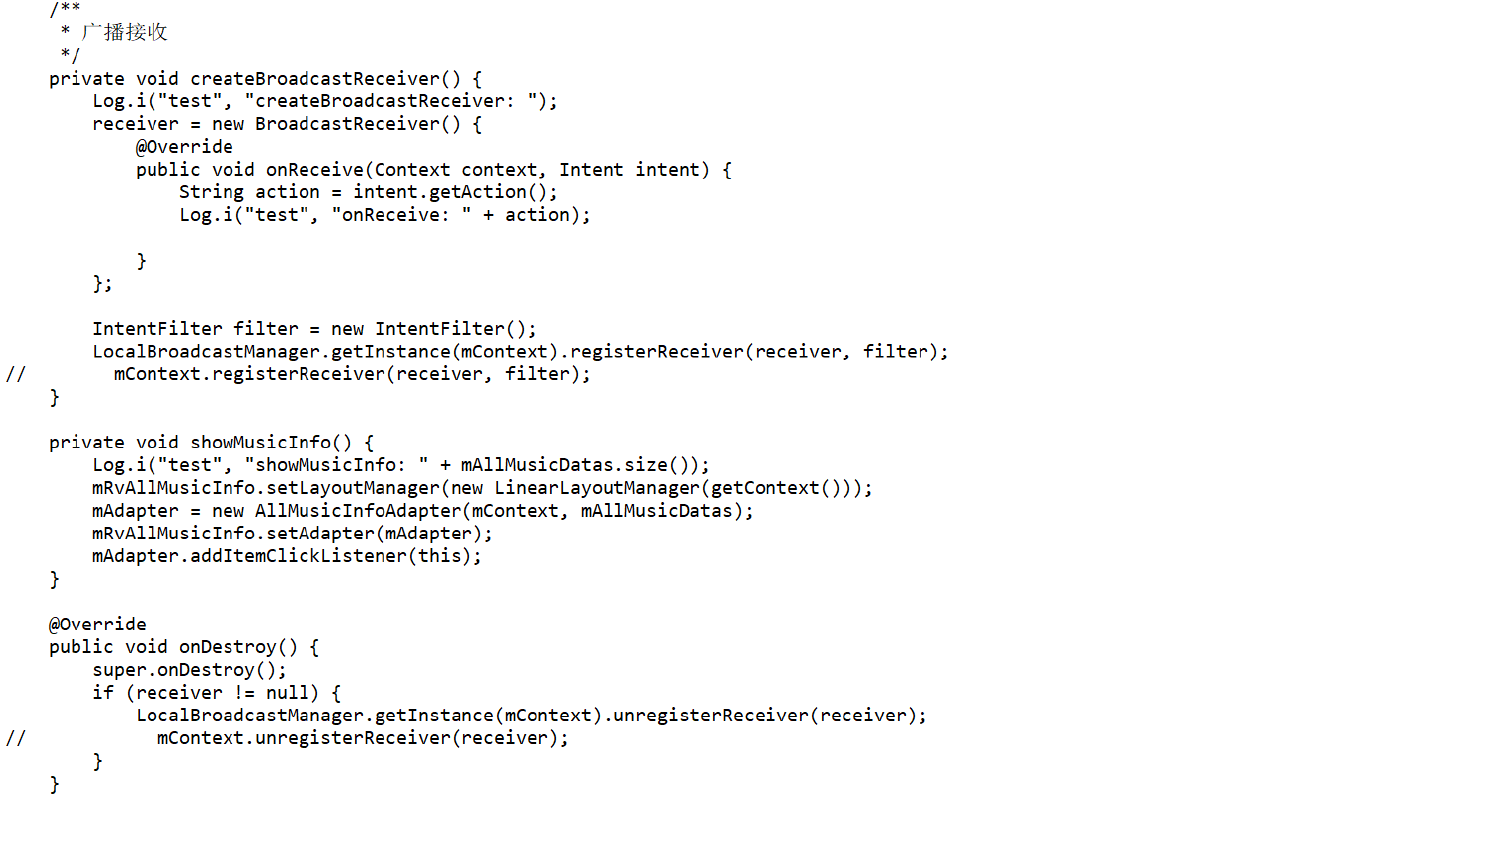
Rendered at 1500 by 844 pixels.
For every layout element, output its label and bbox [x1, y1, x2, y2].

picture [0, 0, 997, 806]
